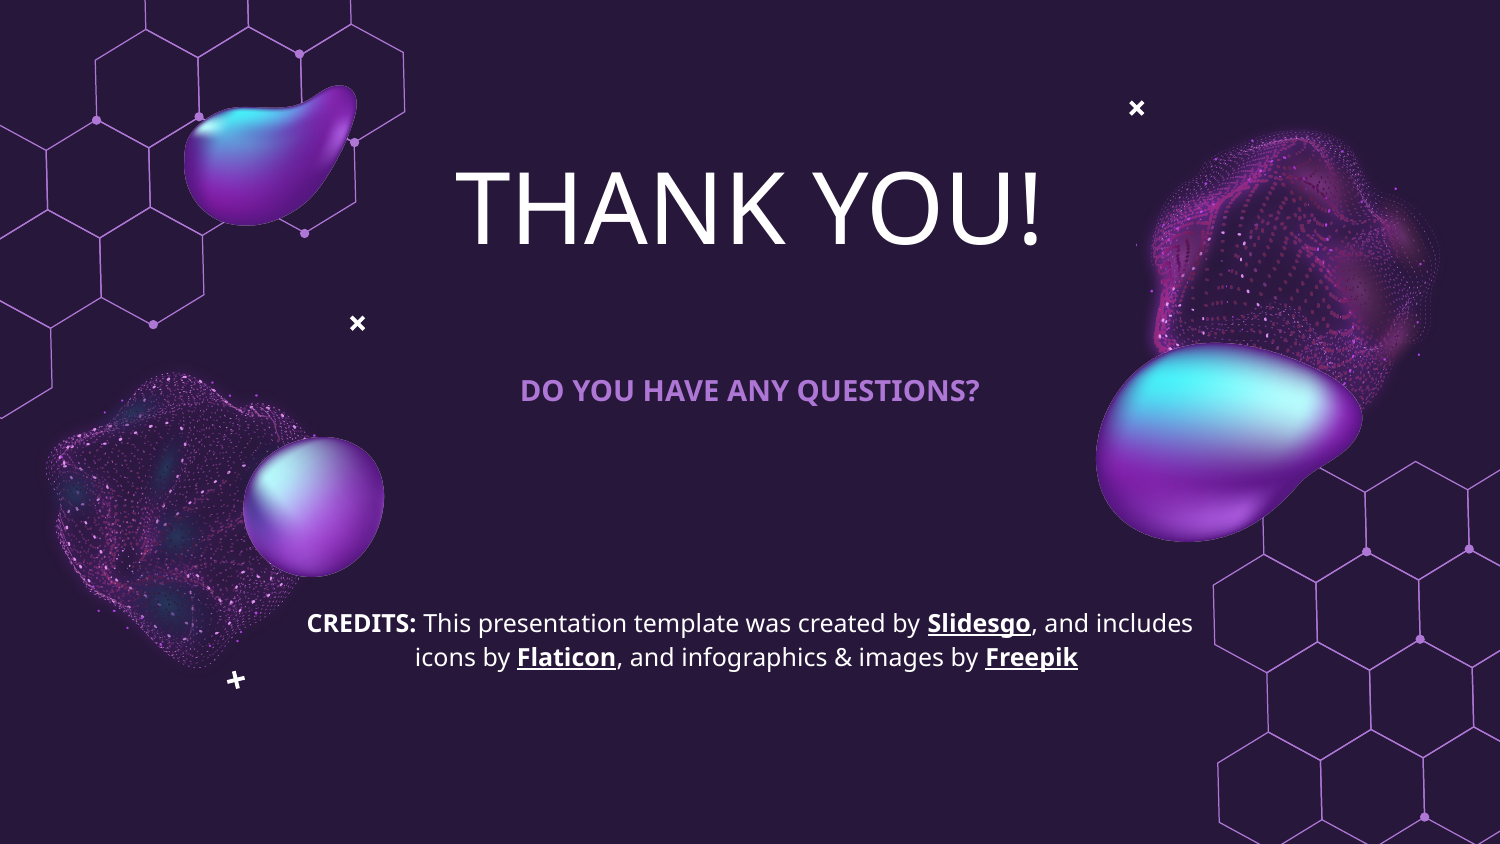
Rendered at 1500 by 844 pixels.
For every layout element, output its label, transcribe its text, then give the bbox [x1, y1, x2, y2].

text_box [229, 673, 243, 687]
picture [0, 296, 414, 716]
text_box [1130, 101, 1144, 115]
subtitle DO YOU HAVE ANY QUESTIONS? [385, 302, 1115, 477]
picture [1065, 123, 1452, 599]
title THANK YOU! [385, 129, 1115, 302]
picture [163, 57, 391, 249]
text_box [351, 316, 365, 330]
